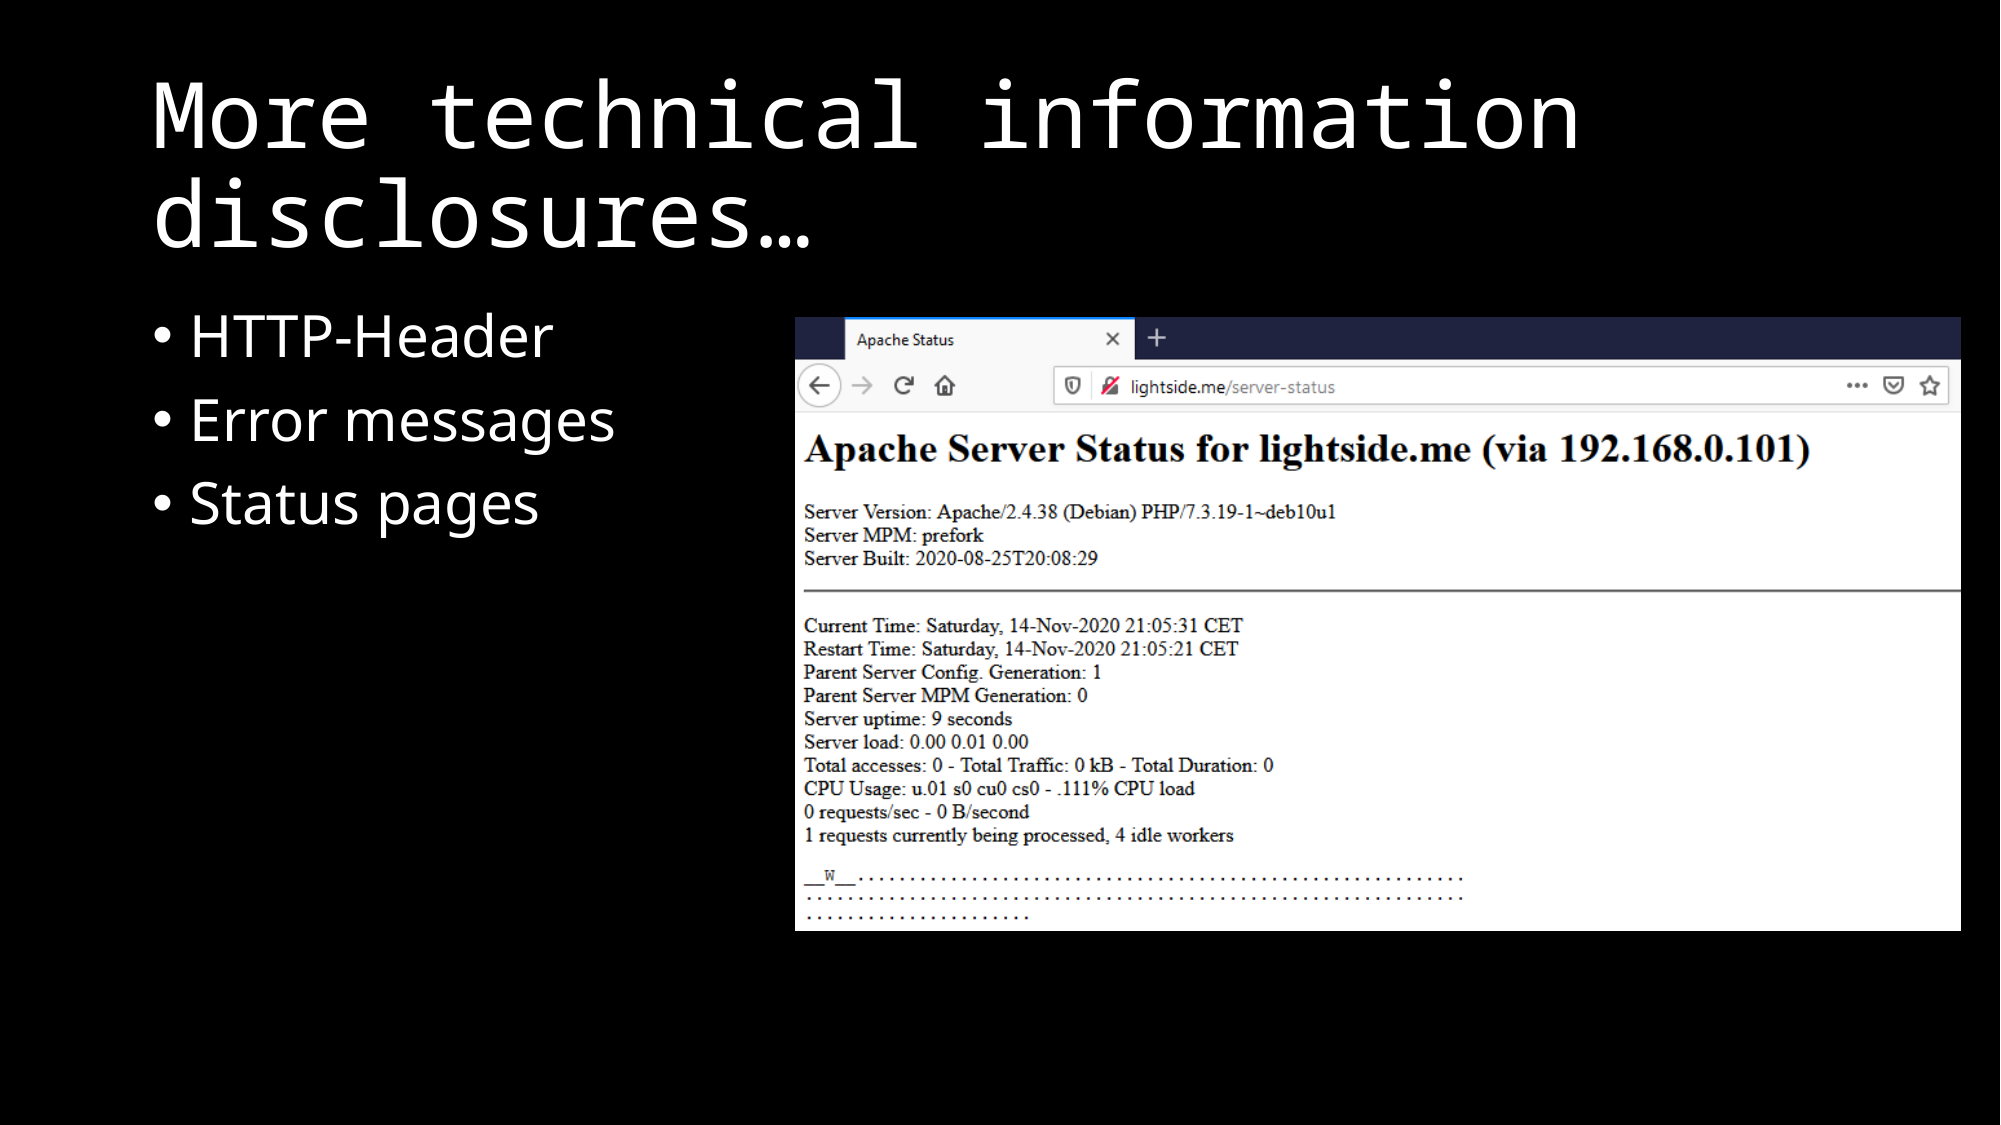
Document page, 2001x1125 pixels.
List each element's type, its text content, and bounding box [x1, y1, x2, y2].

list HTTP-Header Error messages Status pages [137, 299, 1863, 1014]
title More technical information disclosures… [137, 59, 1863, 278]
picture [795, 317, 1961, 931]
